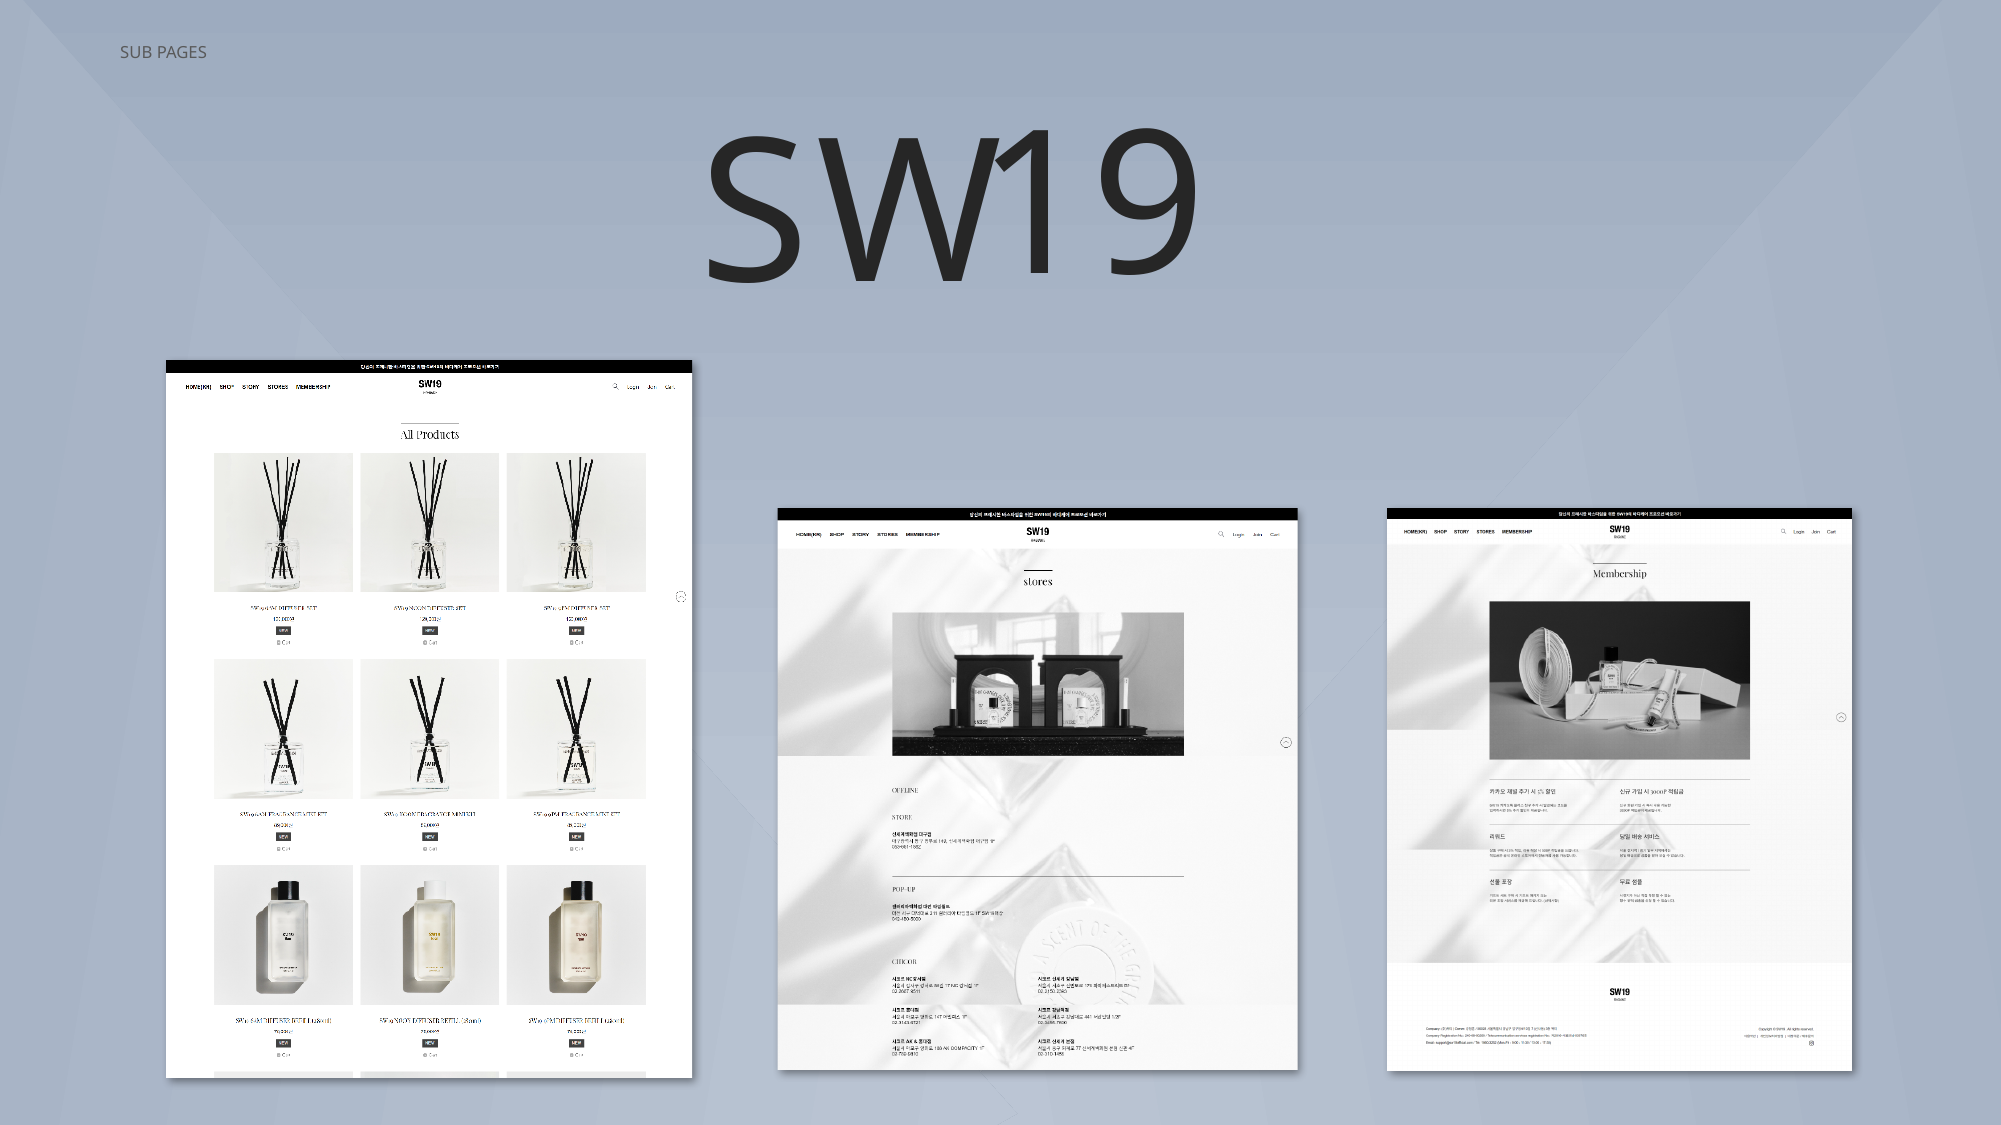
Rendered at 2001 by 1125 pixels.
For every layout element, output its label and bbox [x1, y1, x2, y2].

text_box [0, 0, 2000, 1125]
picture [777, 508, 1298, 1070]
picture [1387, 508, 1852, 1071]
picture [166, 360, 692, 1078]
